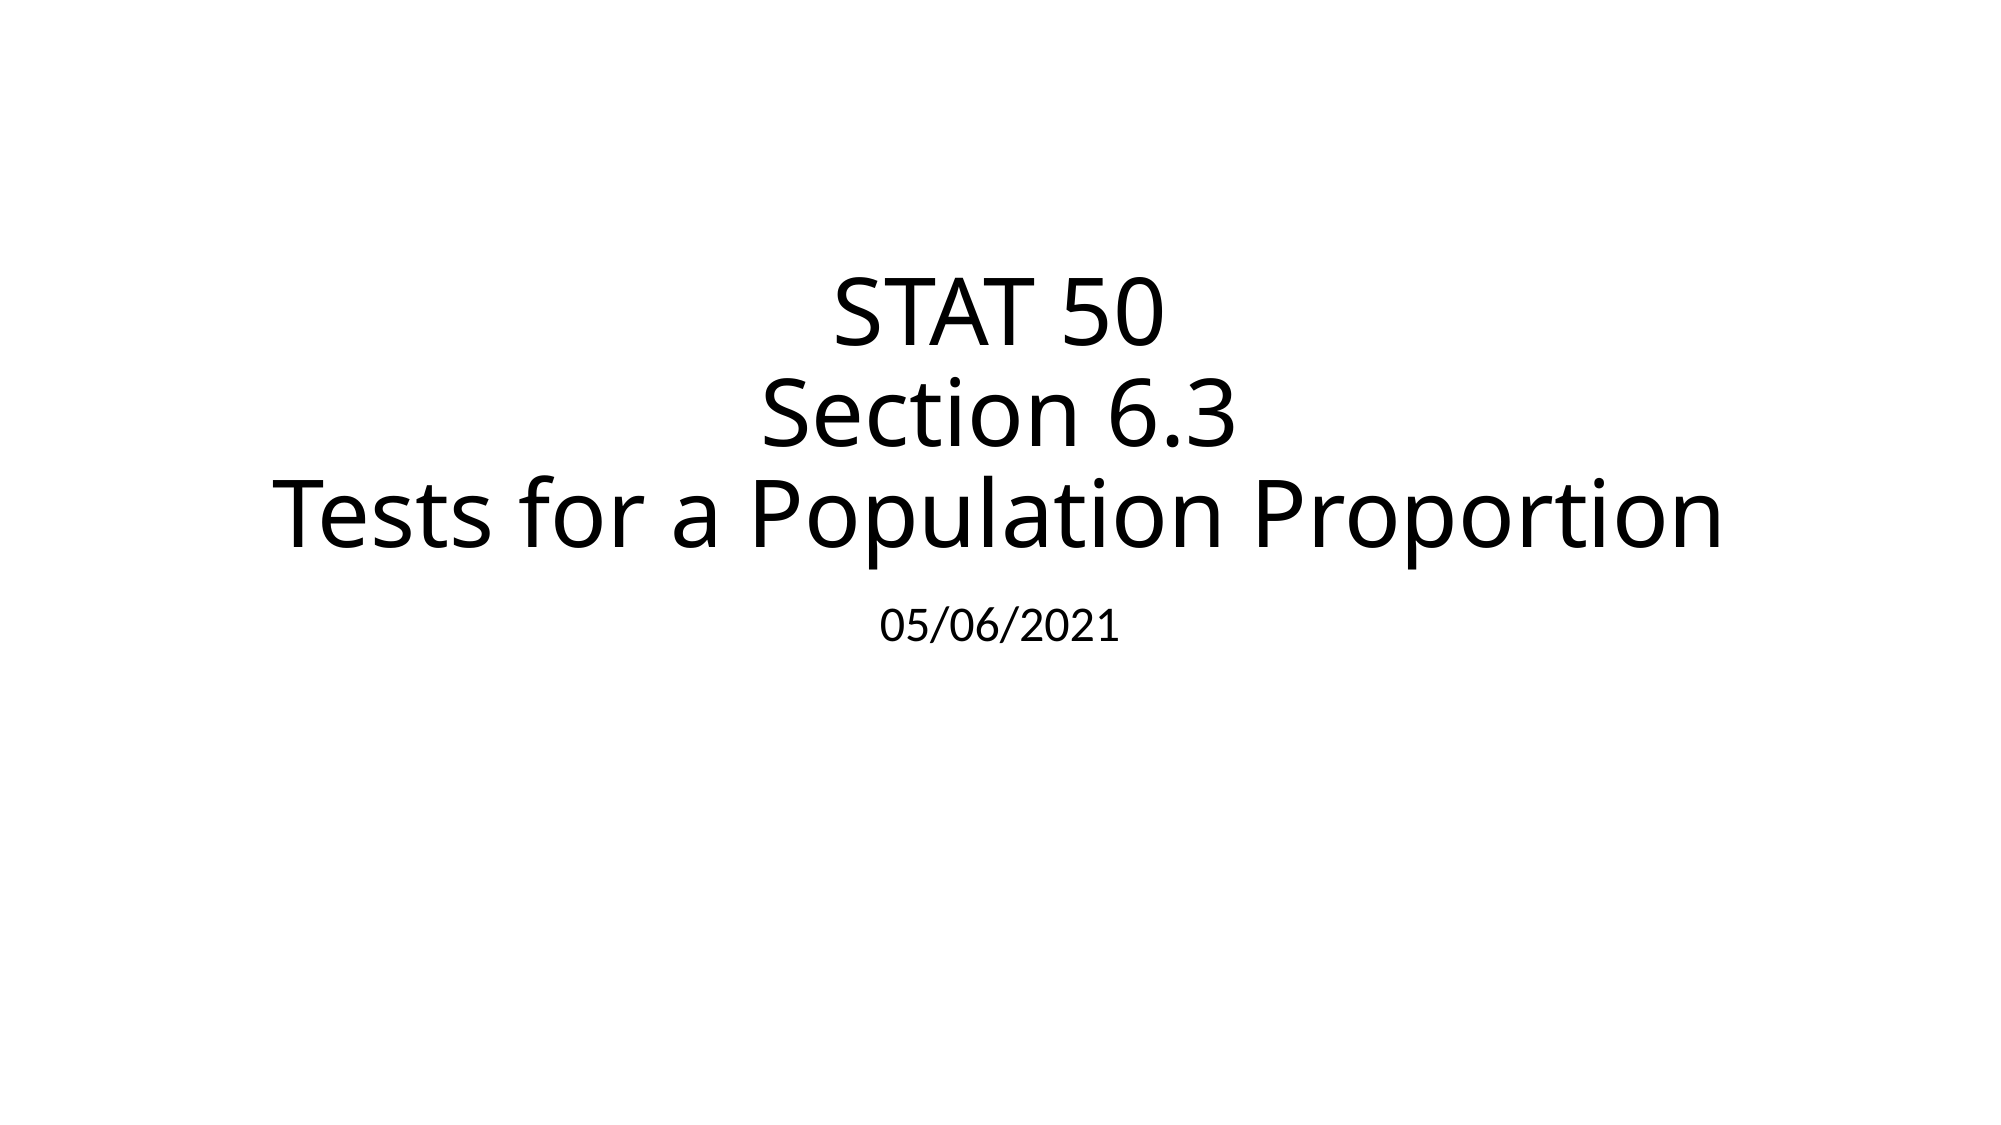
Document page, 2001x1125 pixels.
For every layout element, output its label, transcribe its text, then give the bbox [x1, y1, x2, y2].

title STAT 50 Section 6.3 Tests for a Population Proportion [249, 184, 1750, 576]
subtitle 05/06/2021 [249, 590, 1750, 863]
